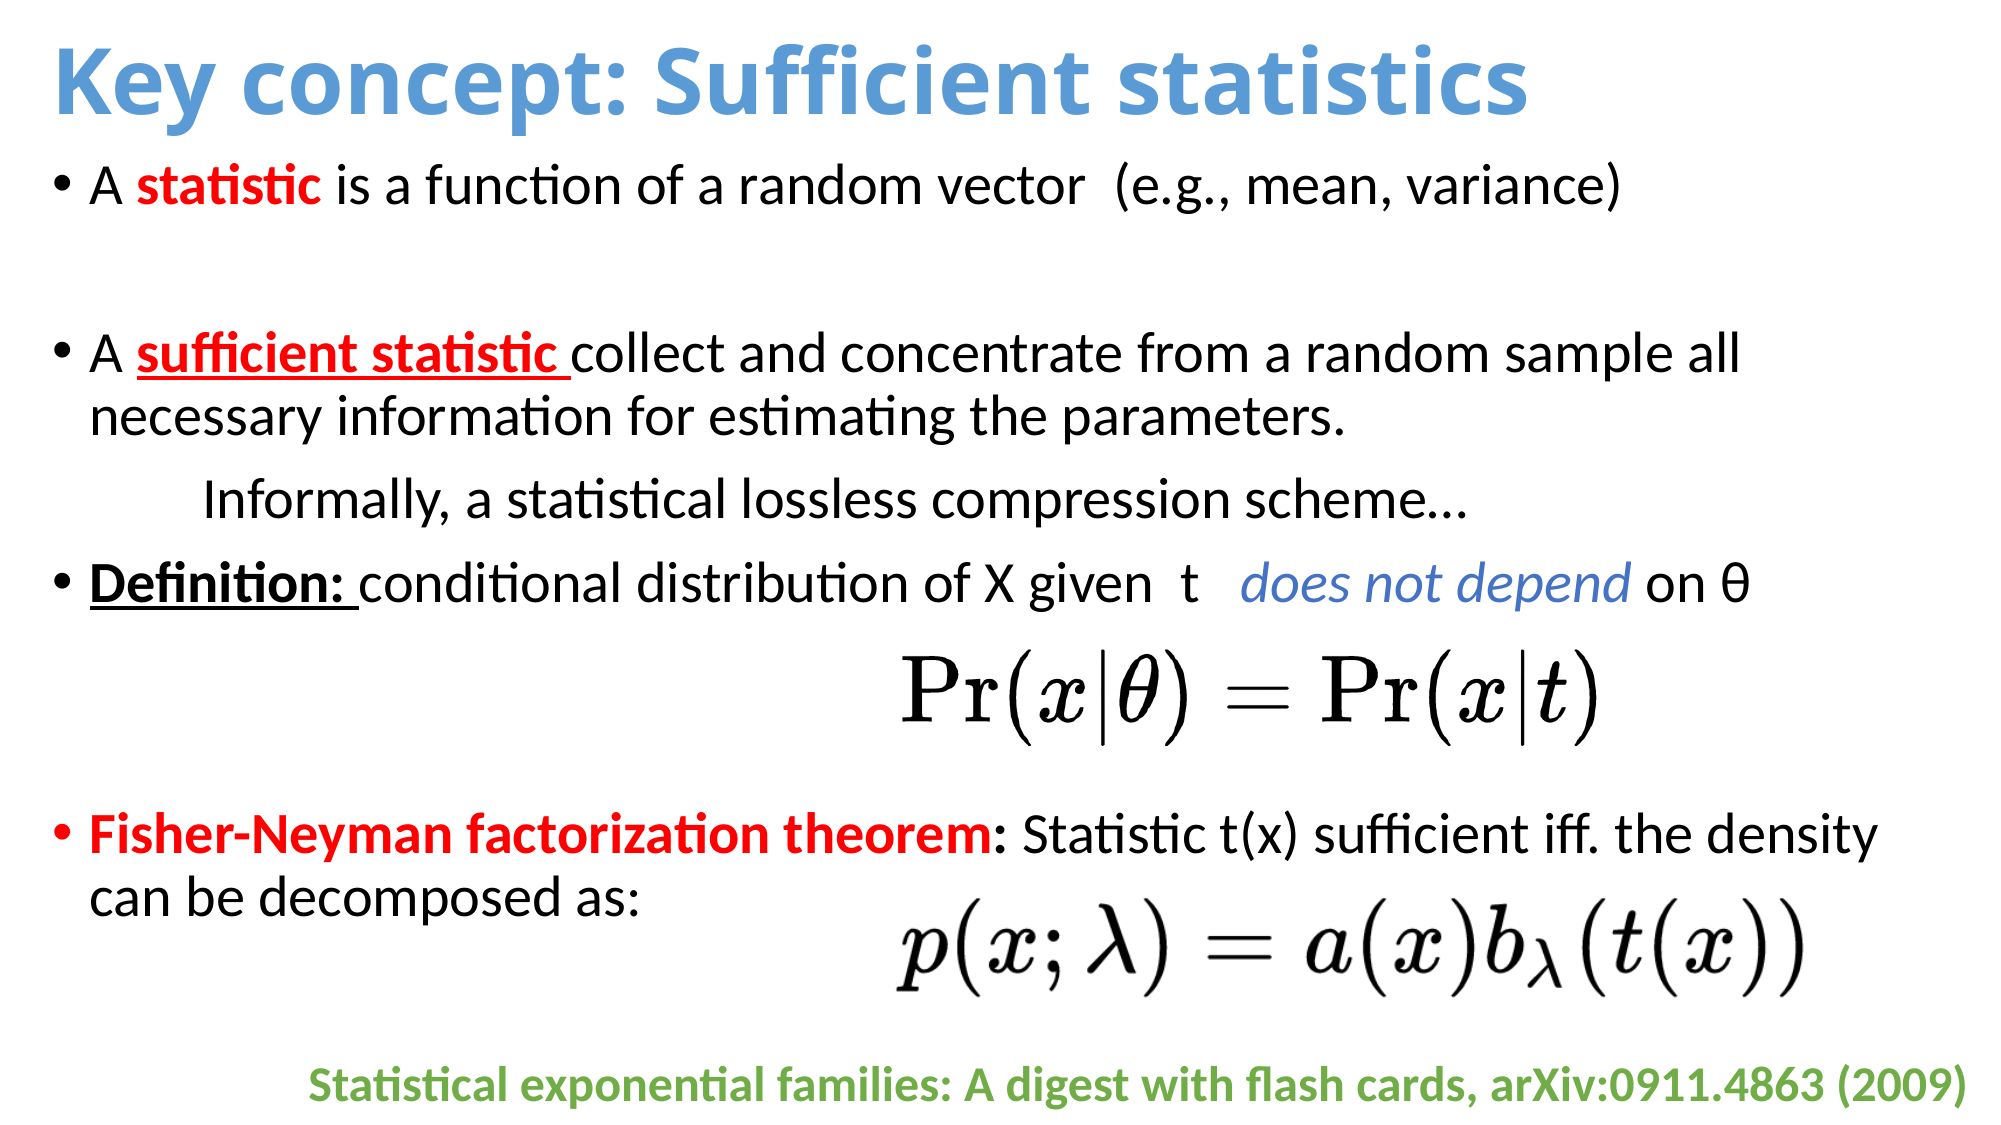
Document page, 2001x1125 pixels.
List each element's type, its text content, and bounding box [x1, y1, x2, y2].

list A statistic is a function of a random vector (e.g., mean, variance) A sufficient statistic collect and concentrate from a random sample all necessary information for estimating the parameters. Informally, a statistical lossless compression scheme… Definition: conditional distribution of X given t does not depend on θ Fisher-Neyman factorization theorem: Statistic t(x) sufficient iff. the density can be decomposed as: [37, 147, 1953, 986]
text_box Statistical exponential families: A digest with flash cards, arXiv:0911.4863 (2009) [293, 1044, 2000, 1119]
title Key concept: Sufficient statistics [12, 0, 1738, 194]
picture [892, 640, 1613, 756]
picture [892, 889, 1827, 1008]
